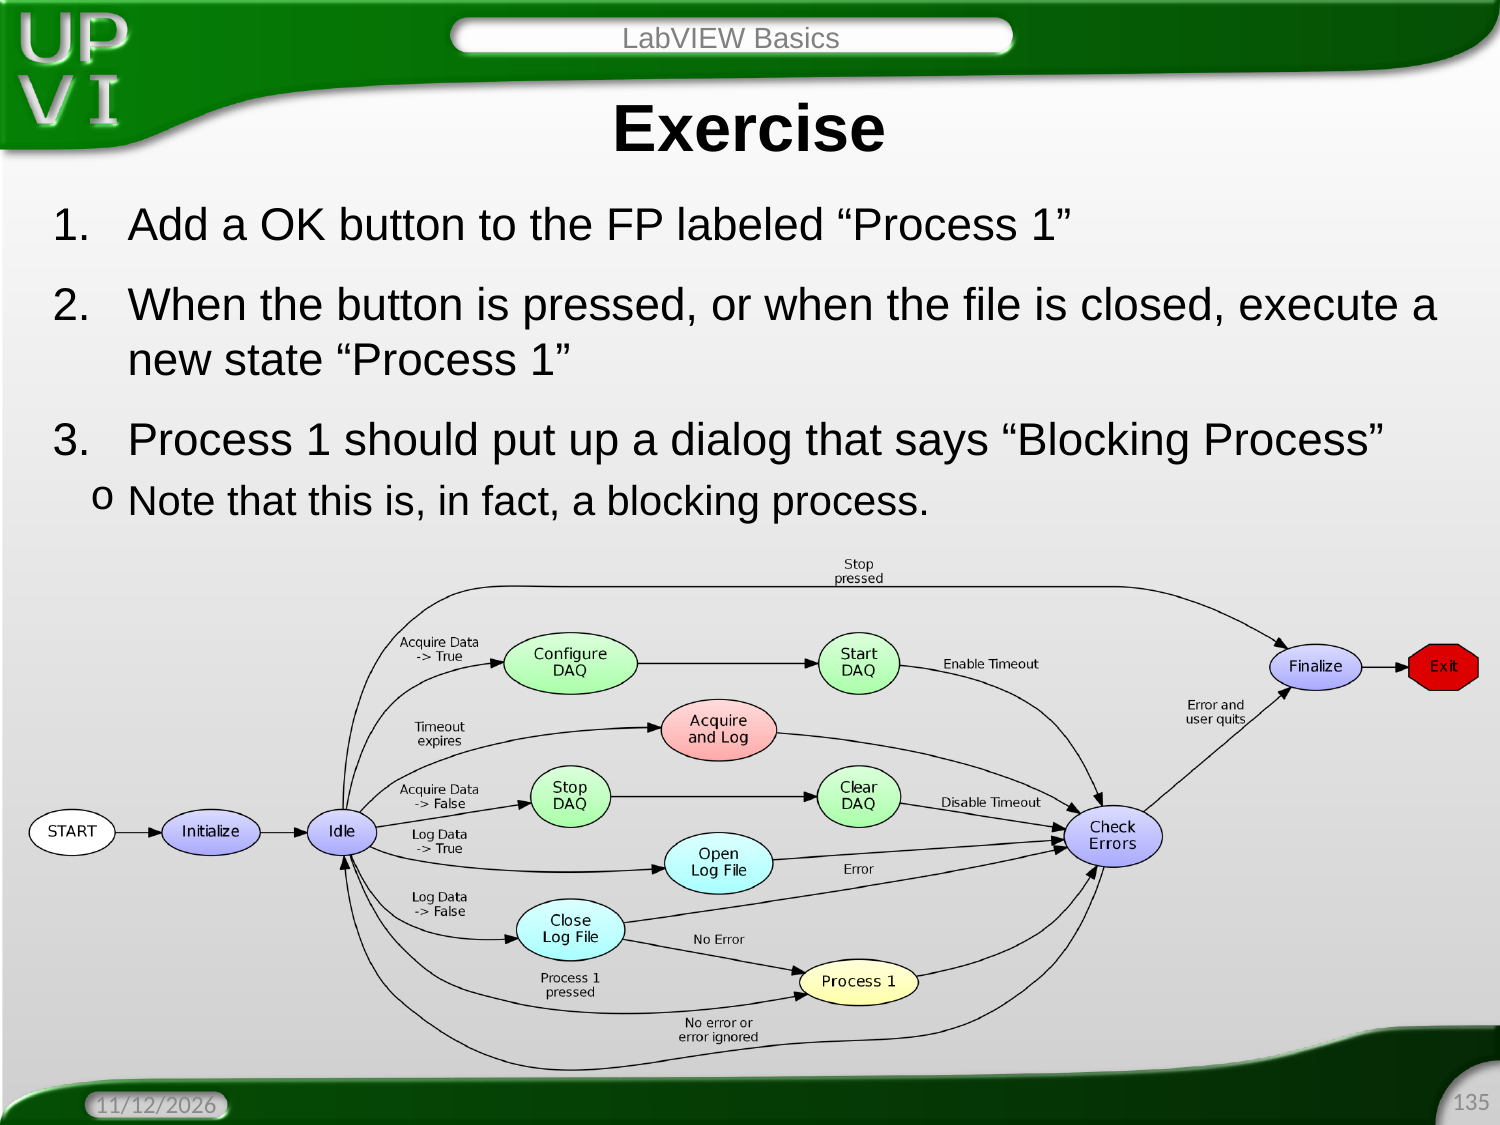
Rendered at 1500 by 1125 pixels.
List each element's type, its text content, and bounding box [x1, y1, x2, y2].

footer LabVIEW Basics [450, 6, 1013, 67]
list Add a OK button to the FP labeled “Process 1” When the button is pressed, or when the file is closed, execute a new state “Process 1” Process 1 should put up a dialog that says “Blocking Process” Note that this is, in fact, a blocking process. [37, 187, 1463, 551]
slide_number 135 [1155, 1069, 1500, 1125]
picture [0, 0, 1500, 1125]
title Exercise [75, 75, 1425, 175]
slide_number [75, 1083, 238, 1125]
